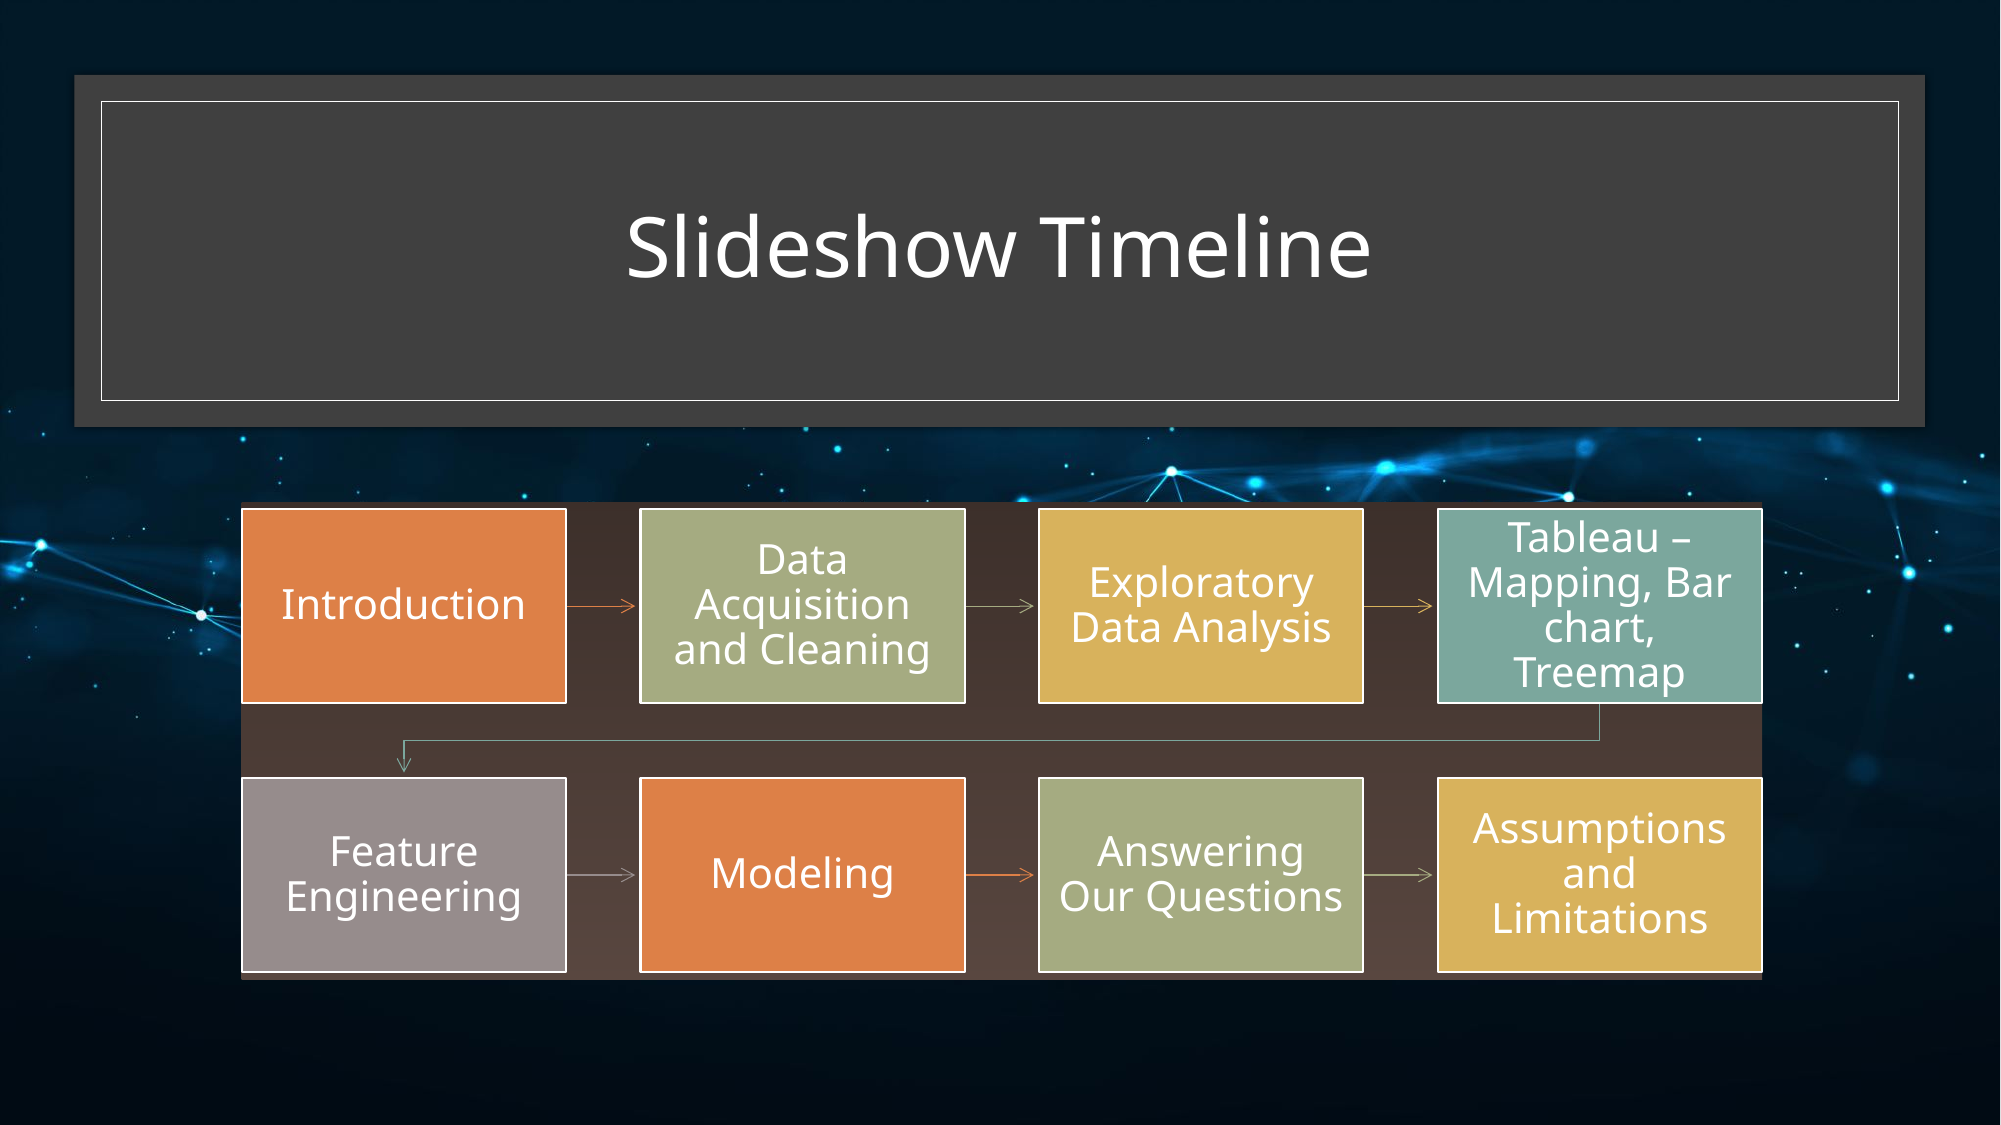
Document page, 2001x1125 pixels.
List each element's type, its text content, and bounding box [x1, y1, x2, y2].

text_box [241, 502, 1763, 980]
text_box [74, 74, 1925, 427]
text_box [0, 0, 2000, 1125]
title Slideshow Timeline [174, 138, 1825, 364]
text_box [101, 101, 1899, 401]
